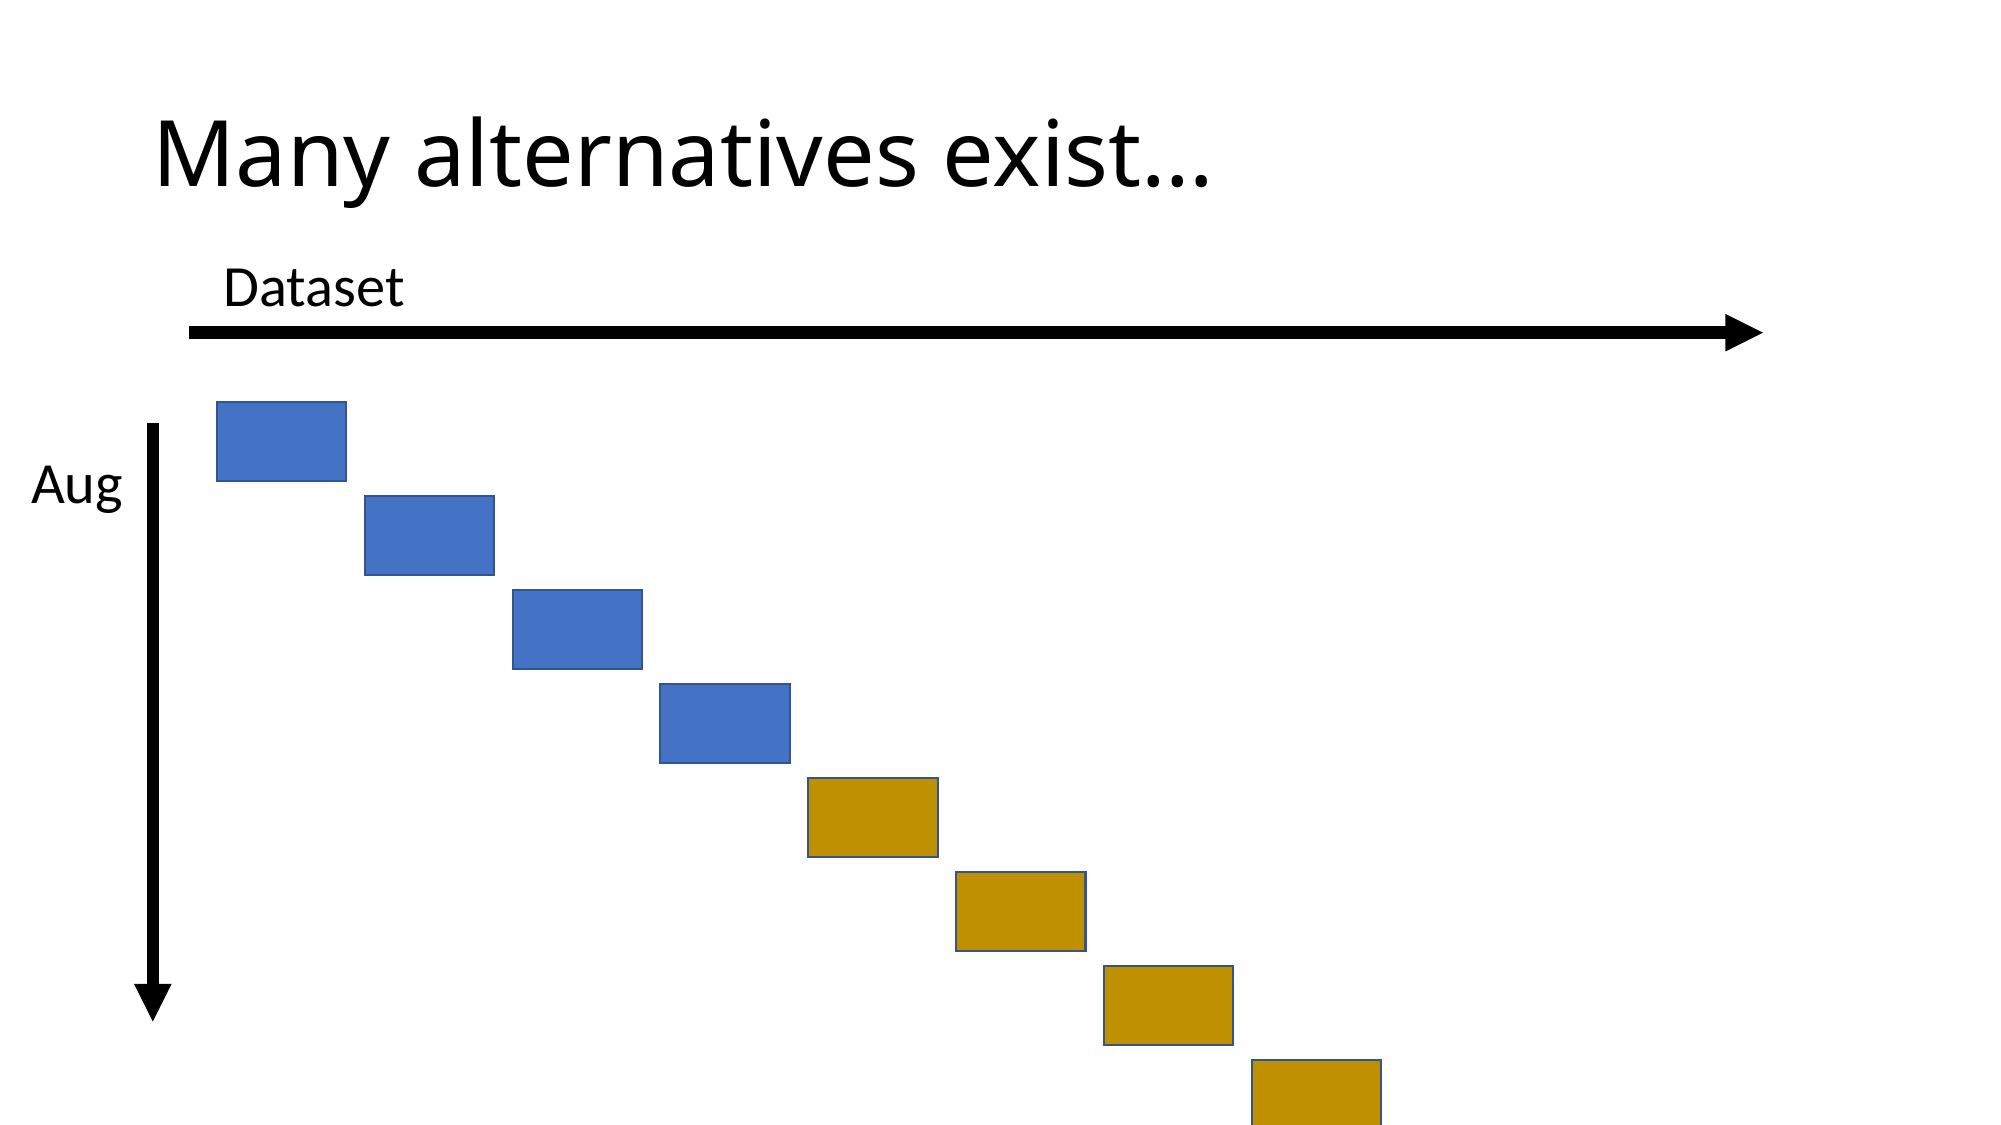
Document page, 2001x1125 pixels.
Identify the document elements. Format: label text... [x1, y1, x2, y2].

text_box [216, 401, 347, 482]
text_box [512, 589, 643, 670]
text_box [1103, 965, 1234, 1046]
text_box [807, 777, 939, 858]
text_box Dataset [208, 240, 521, 325]
text_box [955, 871, 1087, 952]
text_box [1251, 1059, 1382, 1125]
text_box [659, 683, 791, 764]
title Many alternatives exist… [137, 36, 1863, 278]
text_box Aug [0, 437, 138, 523]
text_box [364, 495, 495, 576]
